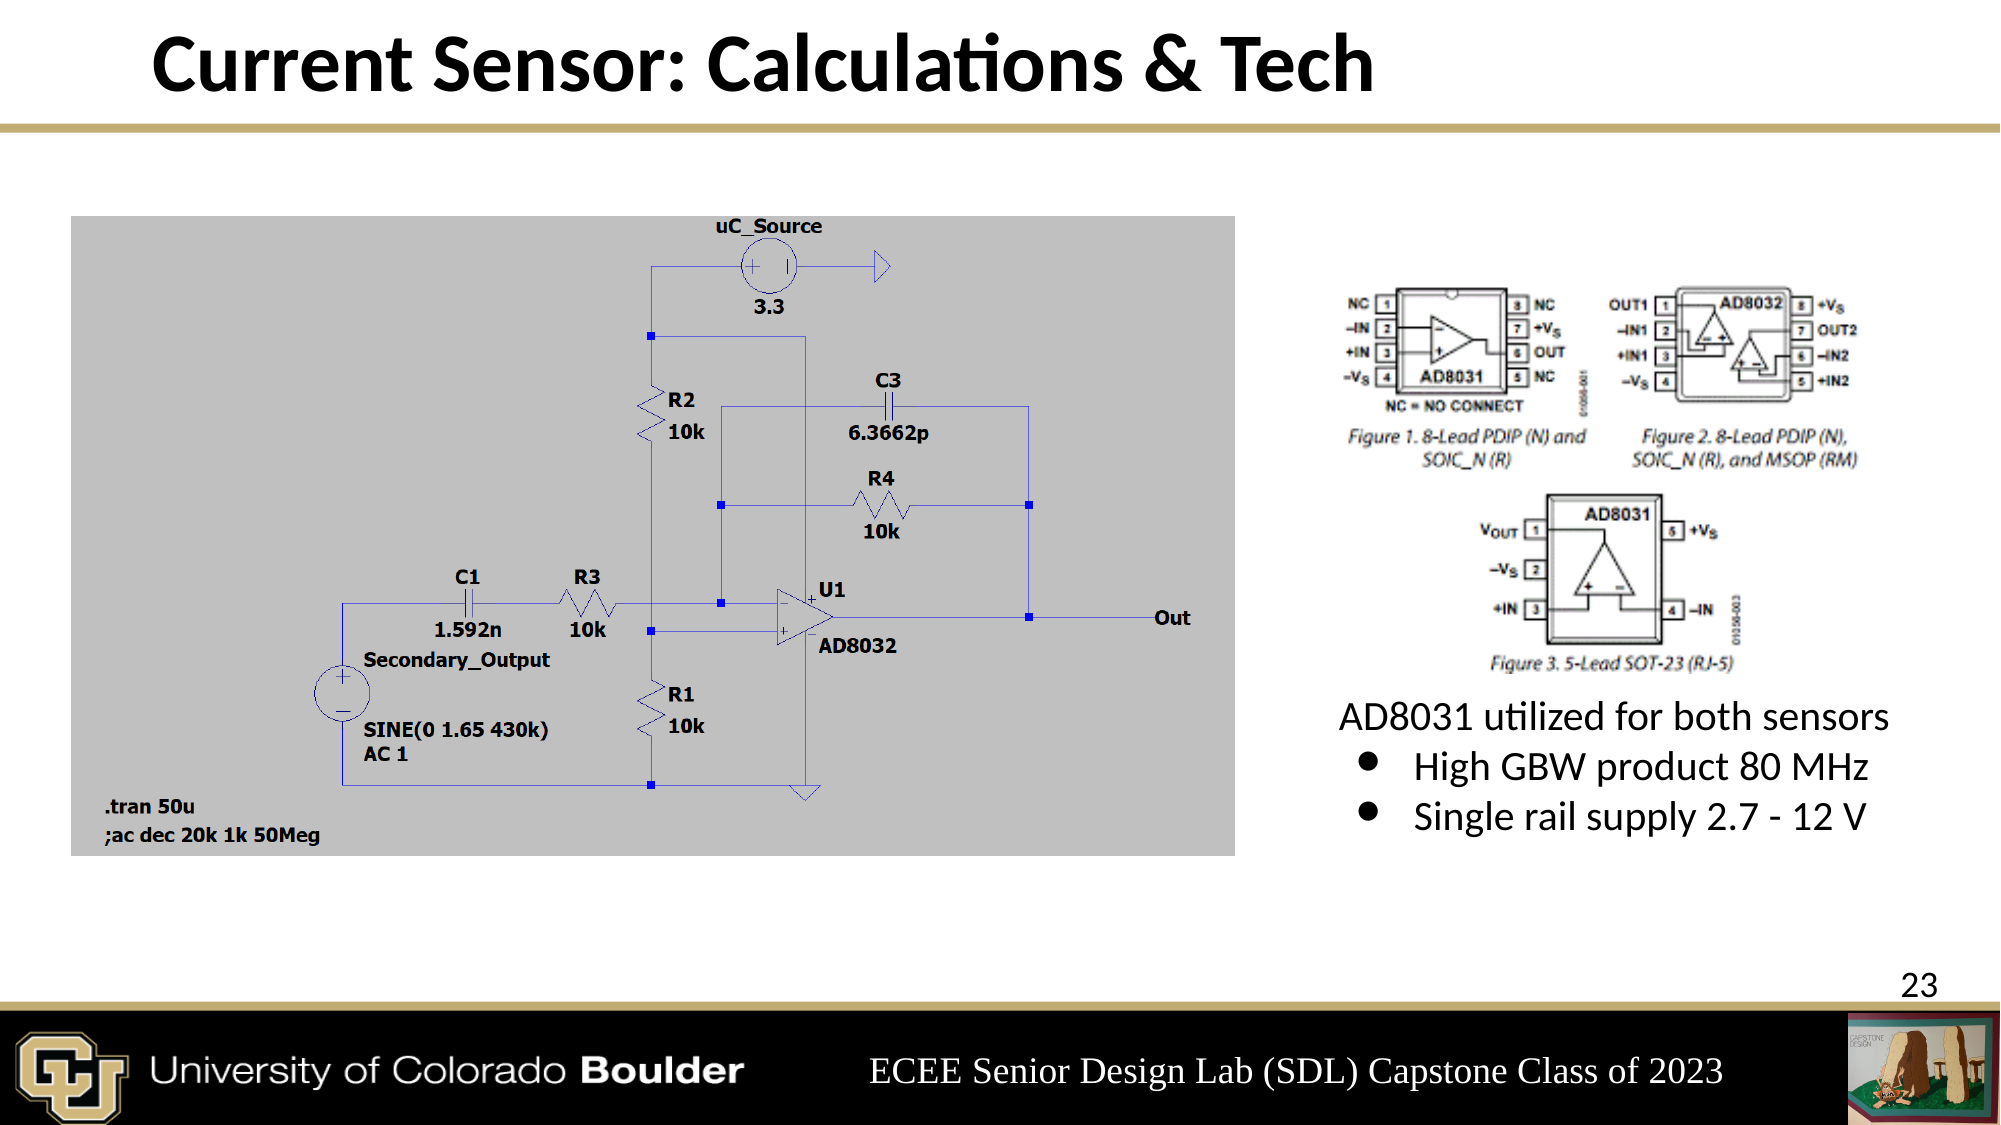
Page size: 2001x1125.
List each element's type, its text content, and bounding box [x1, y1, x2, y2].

picture [1343, 272, 1863, 674]
title Current Sensor: Calculations & Tech [137, 9, 1863, 120]
text_box AD8031 utilized for both sensors High GBW product 80 MHz Single rail supply 2.7 - 12 V [1323, 673, 1988, 854]
picture [1848, 1013, 2000, 1125]
picture [15, 1011, 794, 1125]
picture [71, 216, 1235, 856]
slide_number ‹#› [1885, 952, 2000, 1013]
